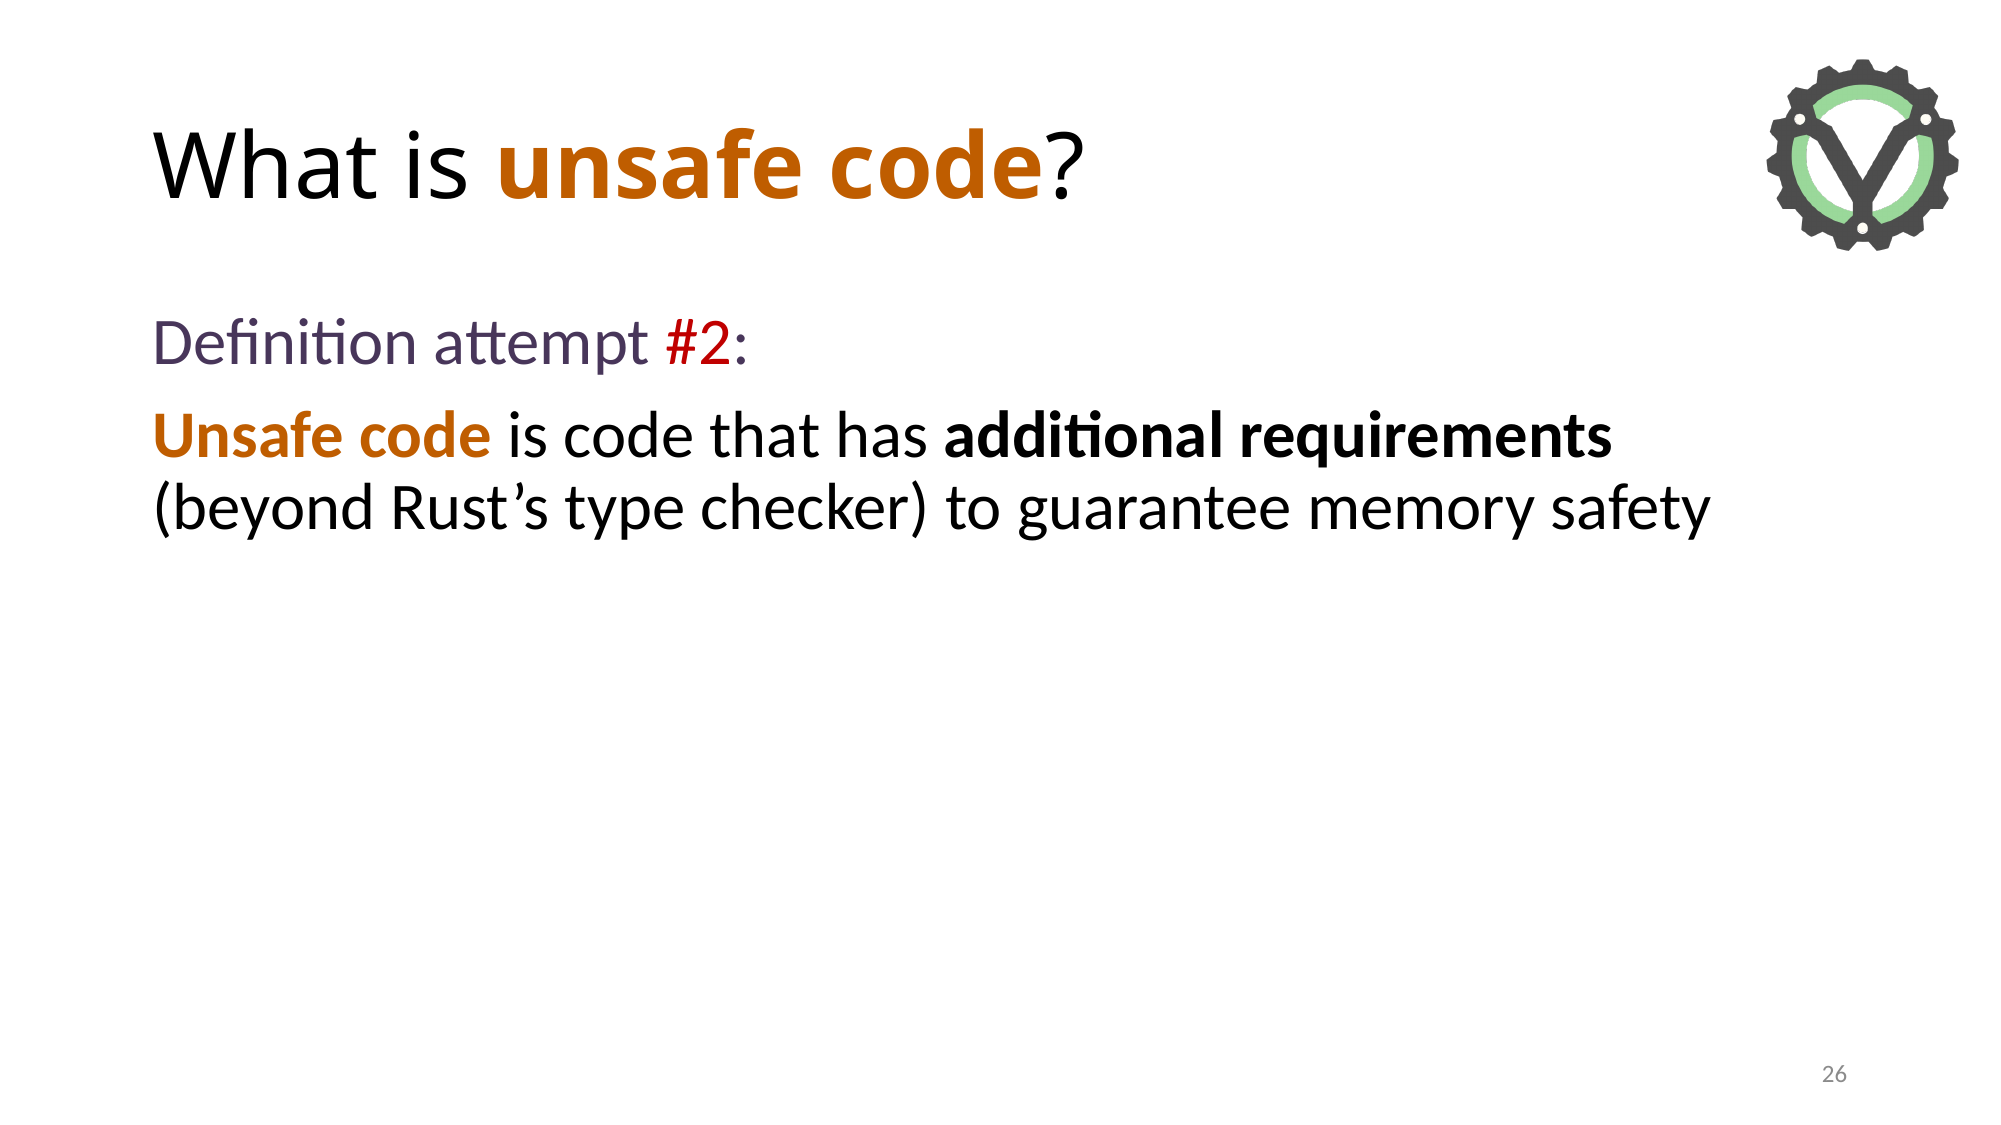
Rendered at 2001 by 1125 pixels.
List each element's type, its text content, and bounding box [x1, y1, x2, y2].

title What is unsafe code? [137, 59, 1751, 278]
picture [1766, 59, 1959, 252]
list Definition attempt #2: Unsafe code is code that has additional requirements (beyond Rust’s type checker) to guarantee memory safety [137, 299, 1808, 1014]
slide_number 26 [1412, 1042, 1863, 1103]
